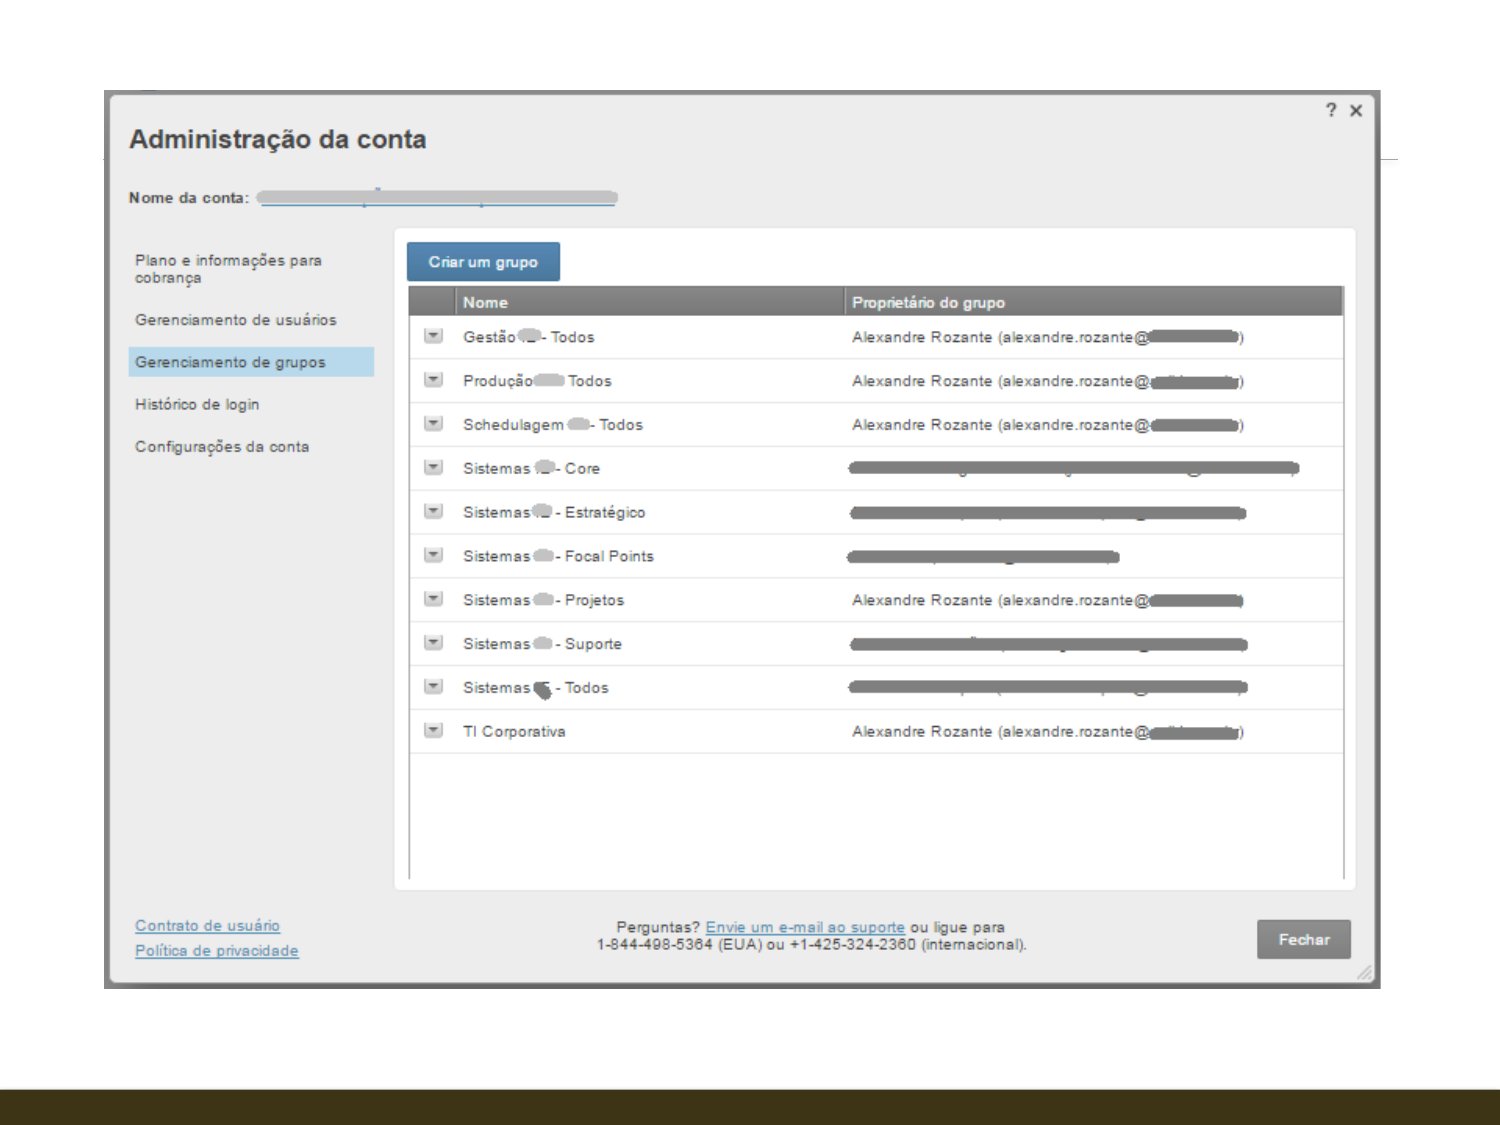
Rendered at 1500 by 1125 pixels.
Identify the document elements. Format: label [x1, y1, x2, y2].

text_box [103, 89, 1381, 989]
